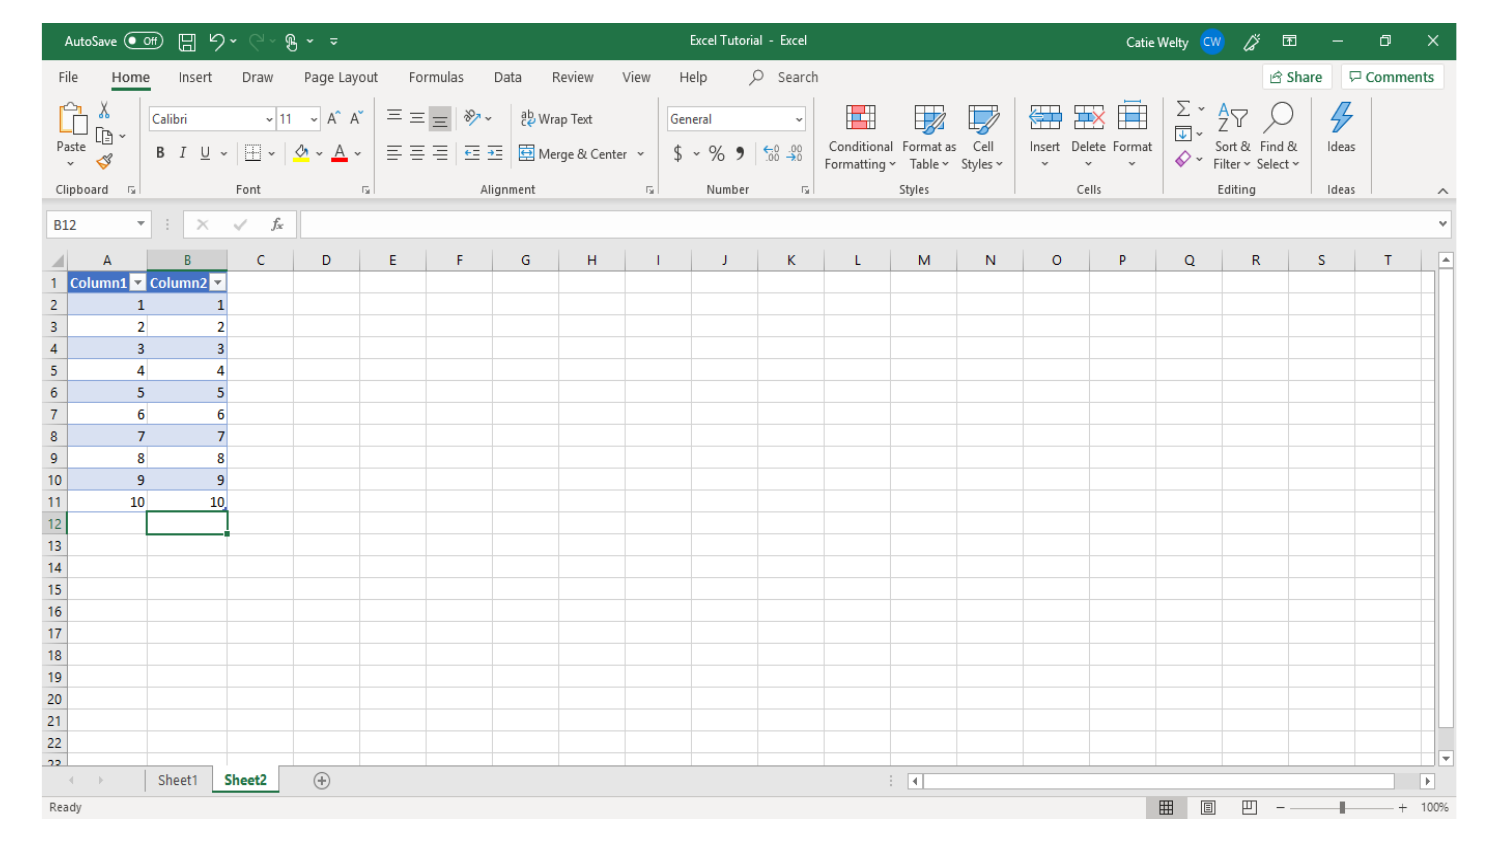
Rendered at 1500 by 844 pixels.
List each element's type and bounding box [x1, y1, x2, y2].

picture [41, 23, 1457, 820]
